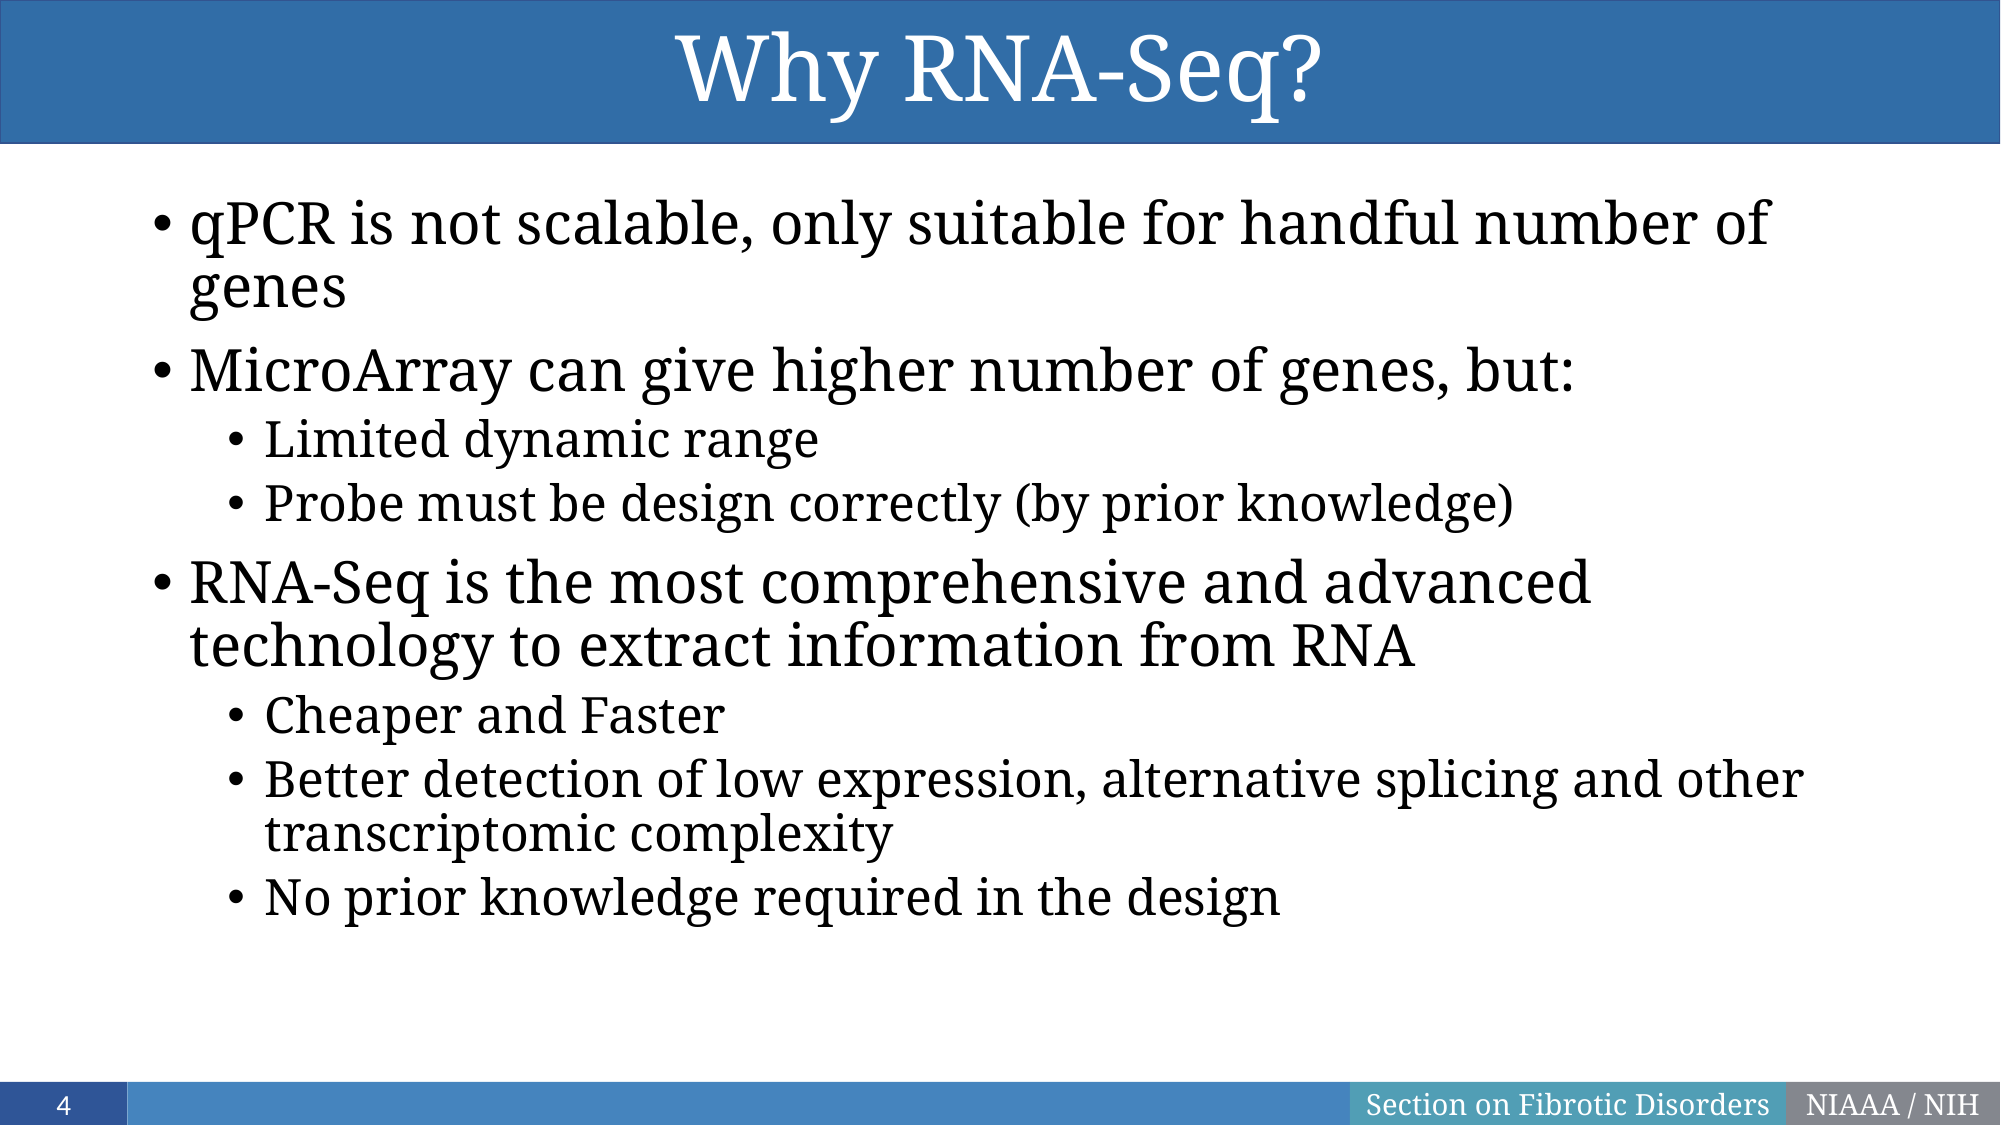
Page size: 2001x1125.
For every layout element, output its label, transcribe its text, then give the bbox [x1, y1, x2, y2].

list qPCR is not scalable, only suitable for handful number of genes MicroArray can give higher number of genes, but: Limited dynamic range Probe must be design correctly (by prior knowledge) RNA-Seq is the most comprehensive and advanced technology to extract information from RNA Cheaper and Faster Better detection of low expression, alternative splicing and other transcriptomic complexity No prior knowledge required in the design [137, 186, 1863, 1052]
title Why RNA-Seq? [137, 0, 1863, 143]
